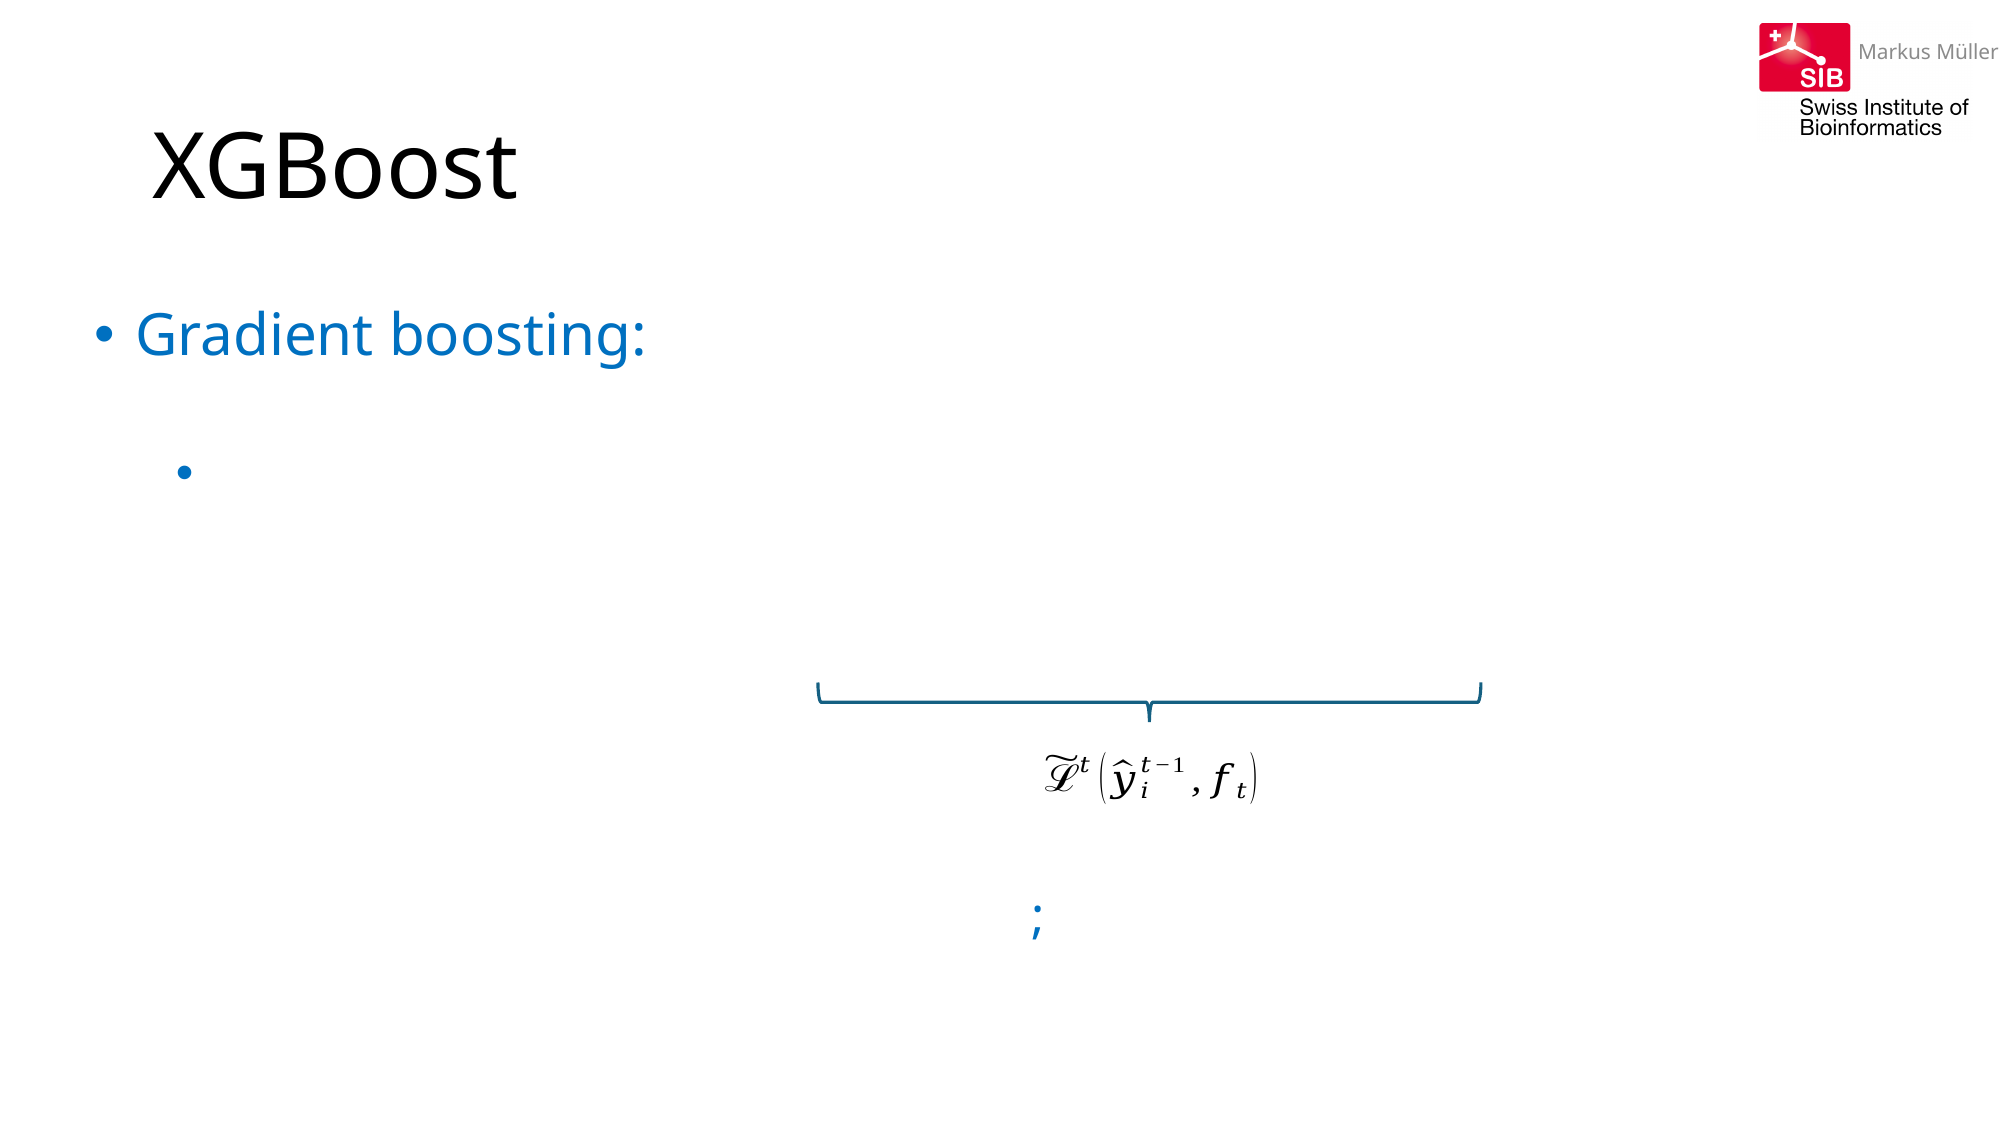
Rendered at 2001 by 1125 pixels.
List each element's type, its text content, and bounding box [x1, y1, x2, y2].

title XGBoost [137, 59, 1863, 278]
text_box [817, 681, 1482, 808]
picture [1757, 20, 1974, 142]
text_box Markus Müller [1974, 21, 2000, 81]
